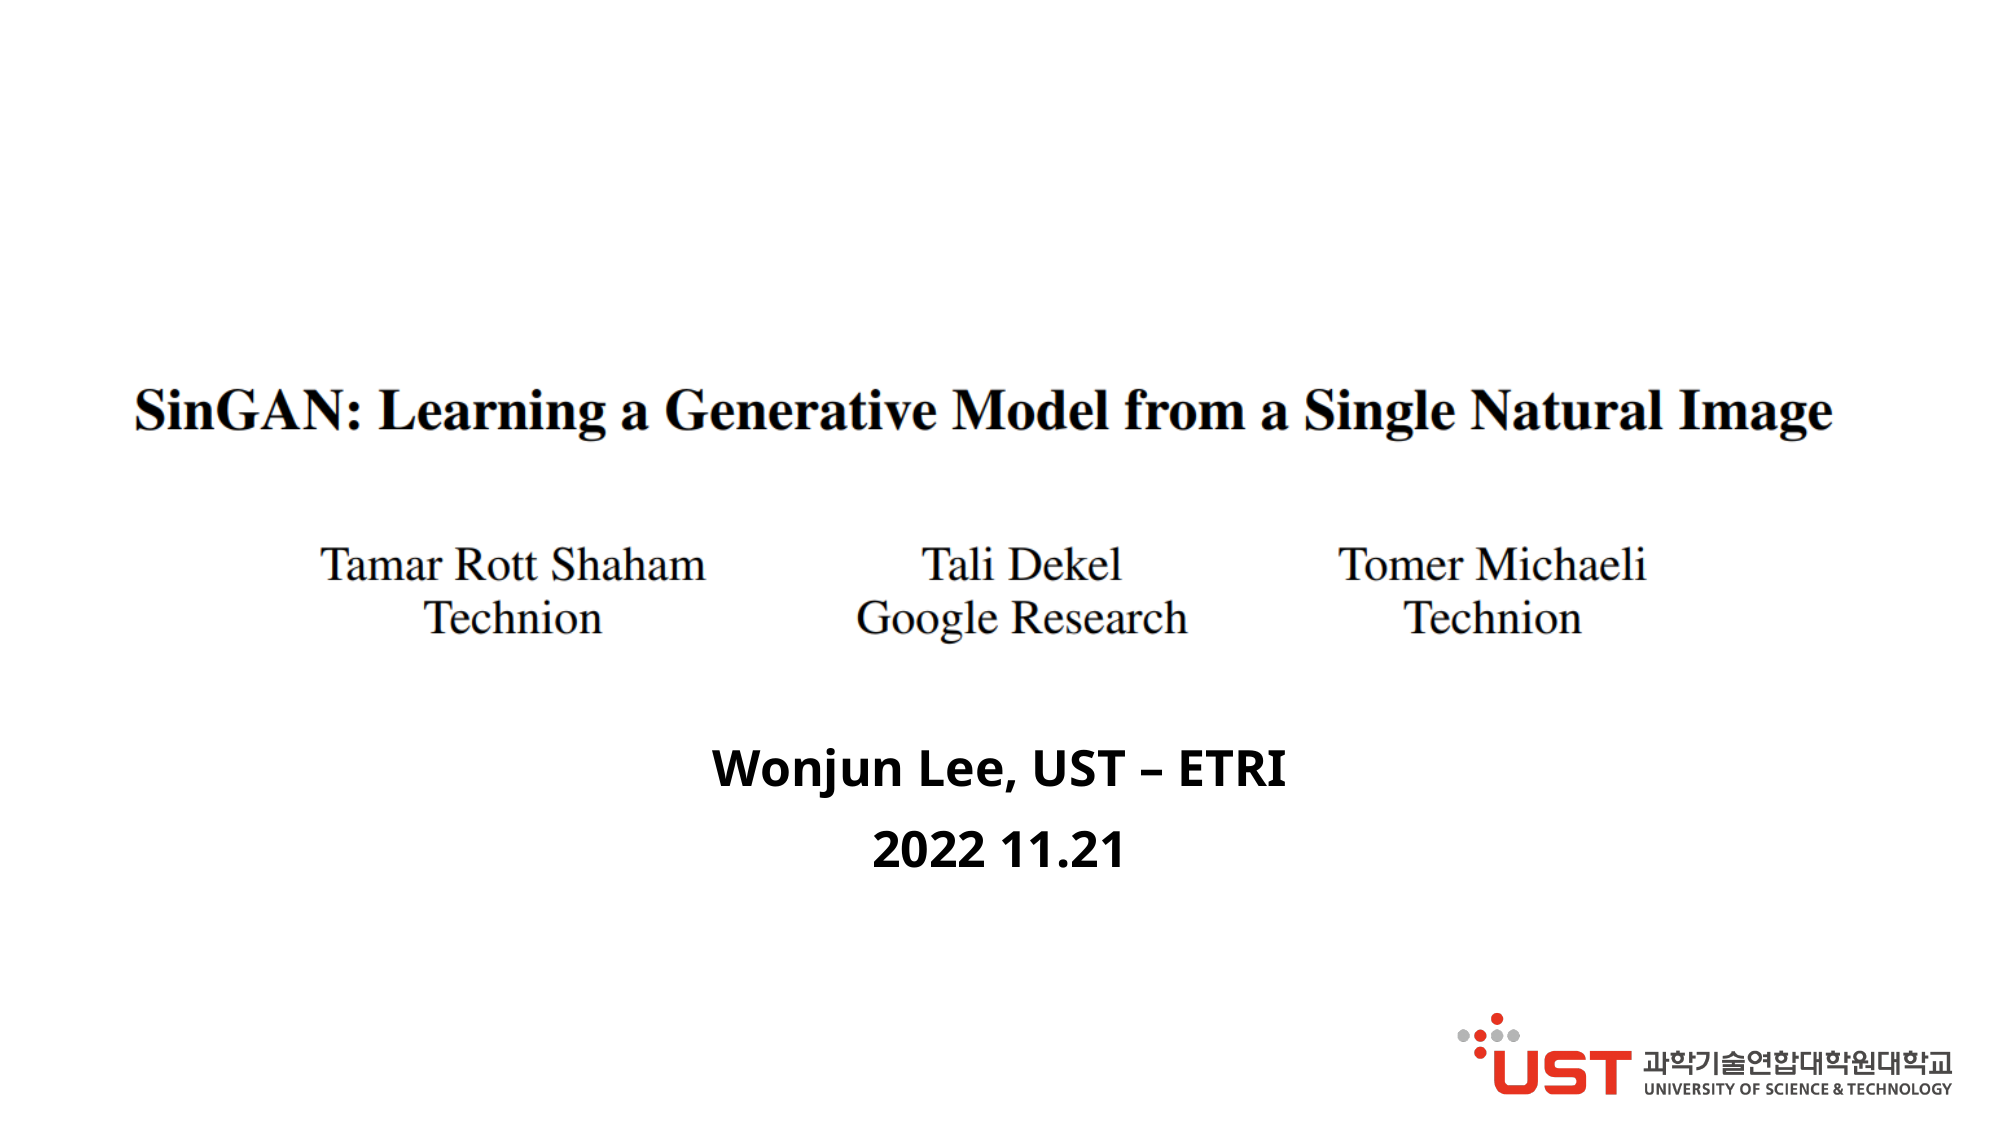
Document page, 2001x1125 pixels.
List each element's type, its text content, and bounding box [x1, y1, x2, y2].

picture [1452, 1006, 1958, 1103]
subtitle Wonjun Lee, UST – ETRI 2022 11.21 [249, 728, 1750, 1001]
picture [94, 276, 1906, 662]
